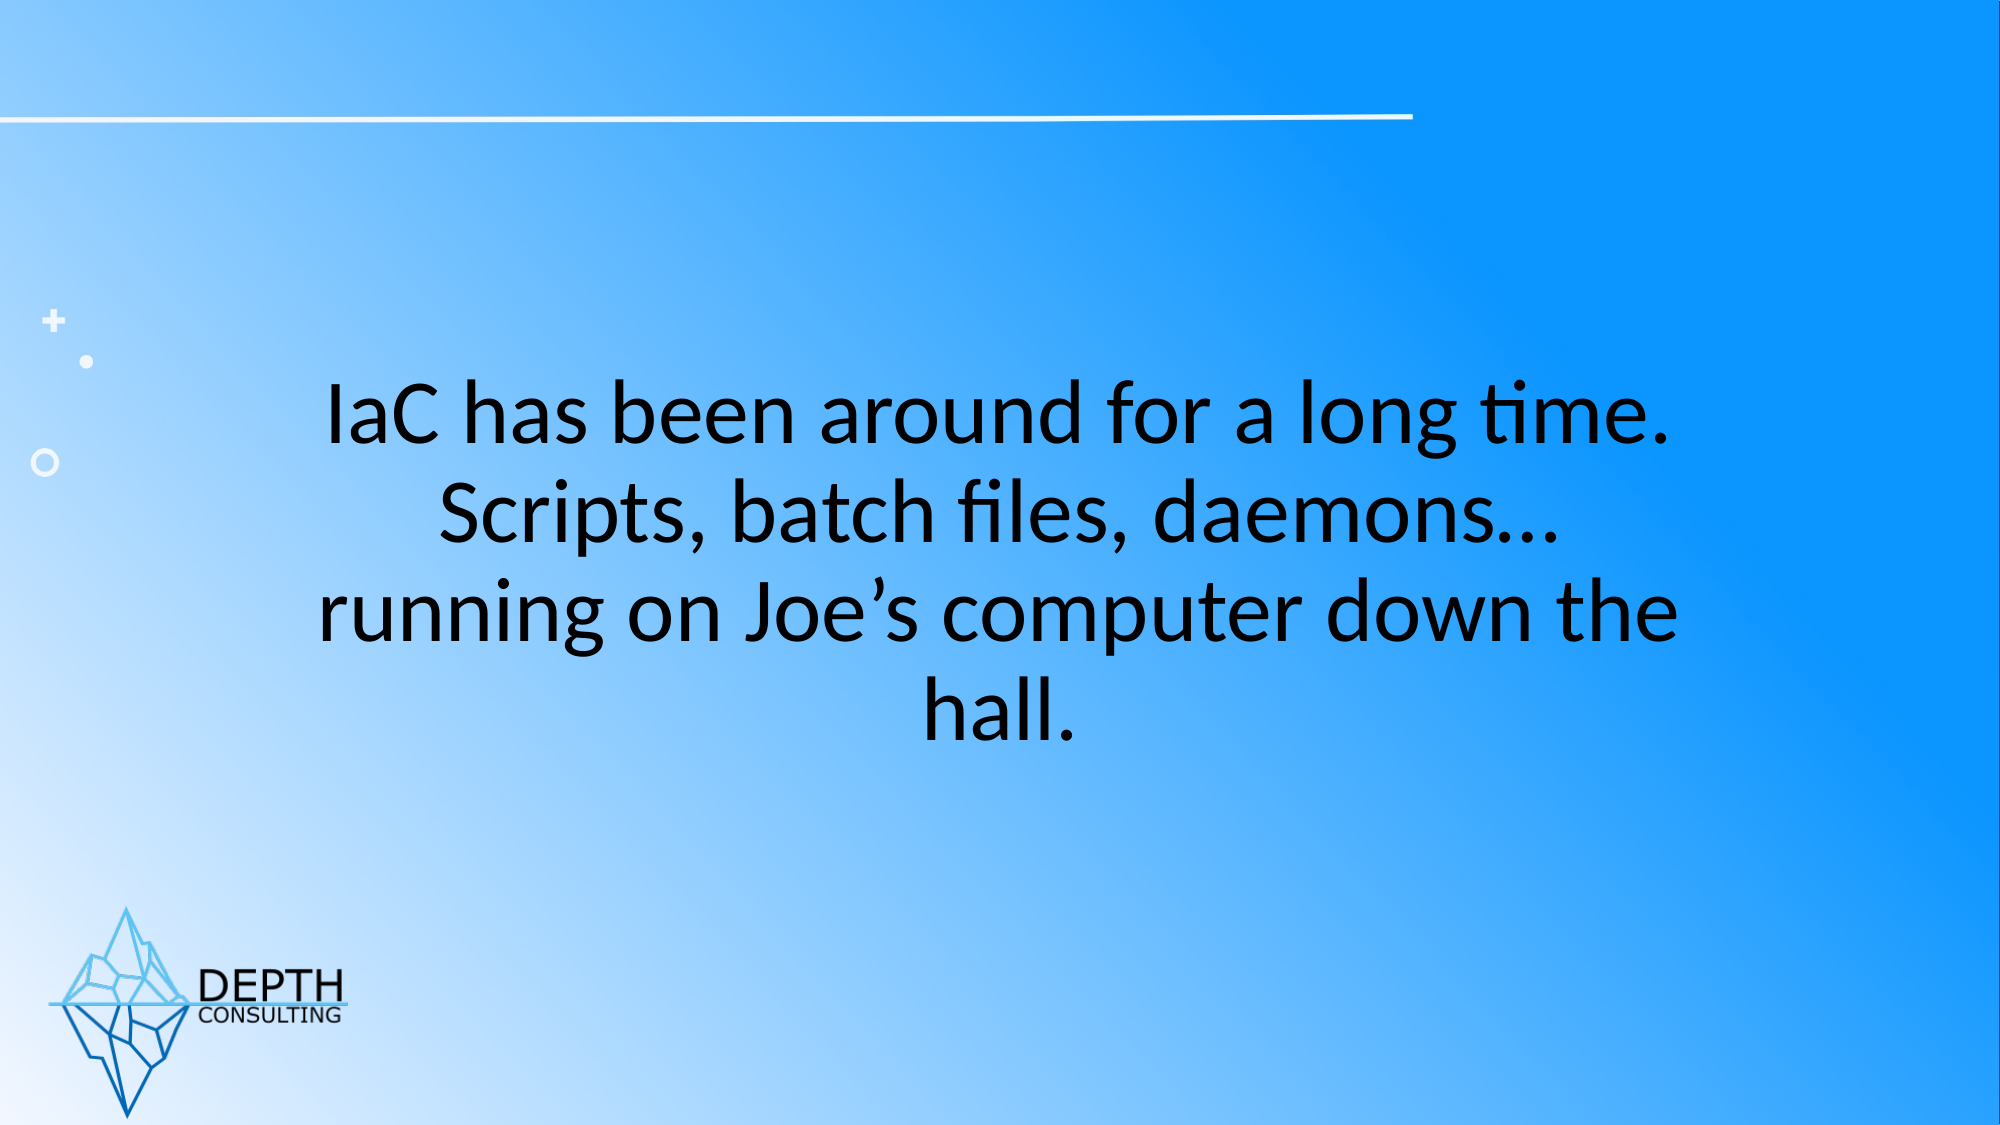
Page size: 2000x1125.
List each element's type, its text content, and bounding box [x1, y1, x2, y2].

title IaC has been around for a long time. Scripts, batch files, daemons… running on Joe’s computer down the hall. [266, 335, 1733, 790]
picture [0, 0, 2000, 1125]
